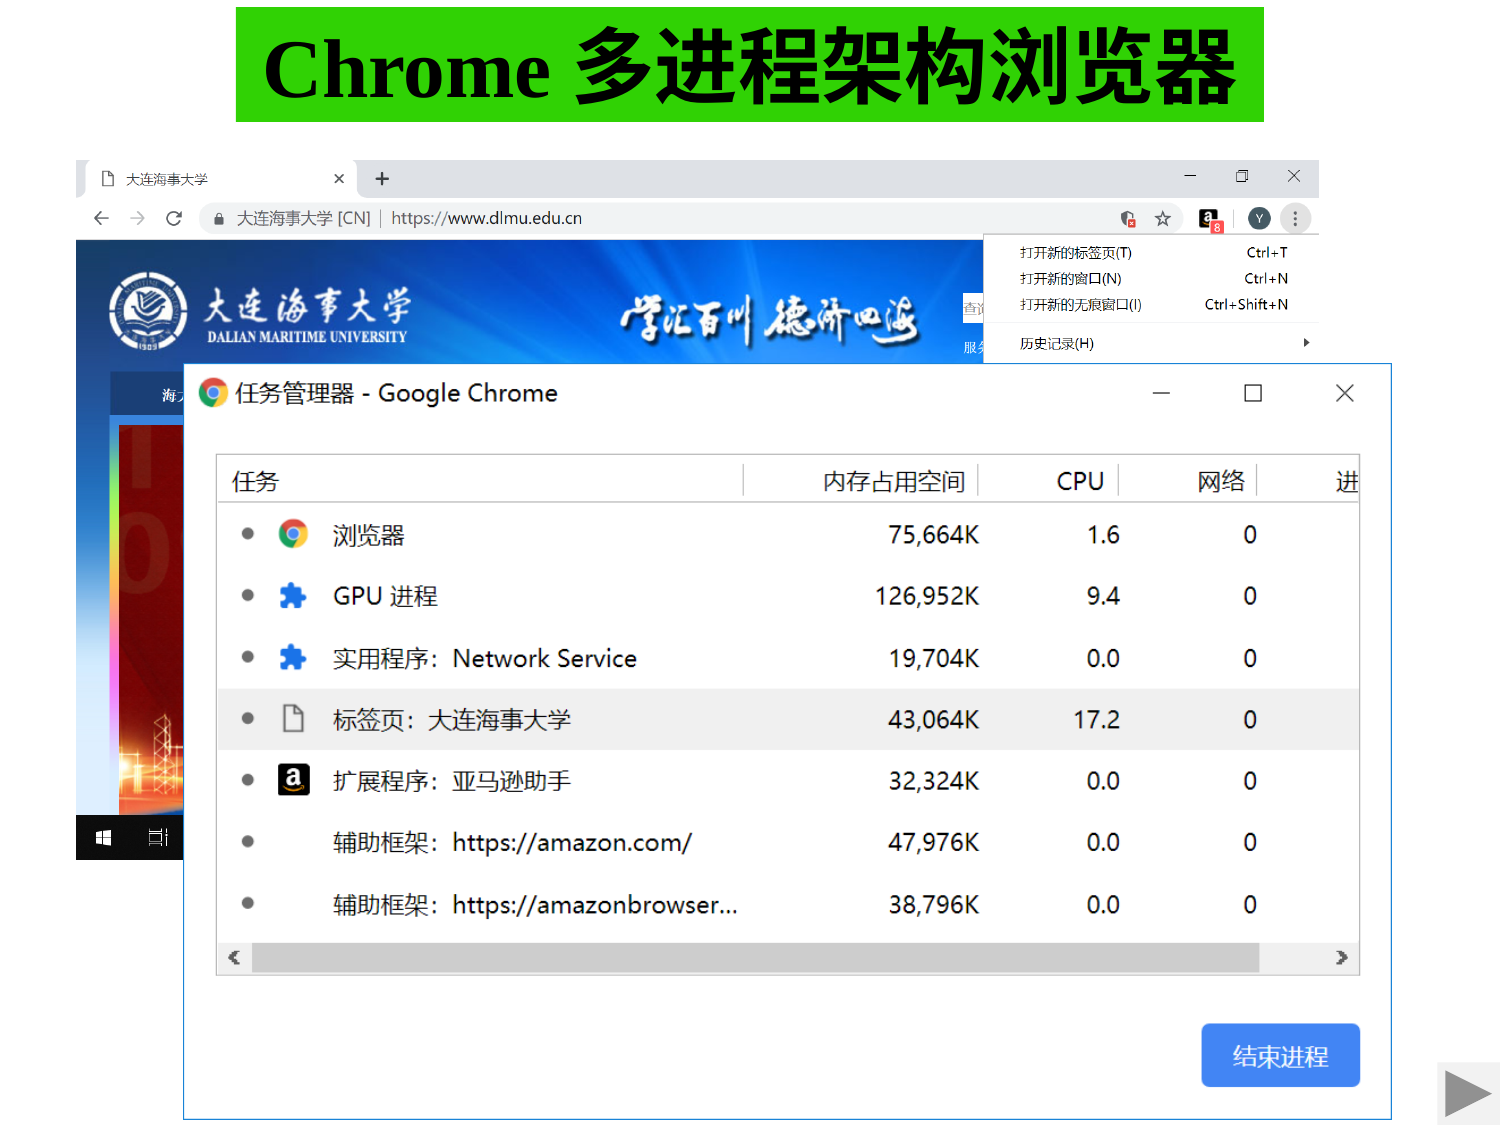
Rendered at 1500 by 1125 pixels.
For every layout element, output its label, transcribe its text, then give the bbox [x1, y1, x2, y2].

picture [76, 160, 1392, 1120]
text_box Chrome多进程架构浏览器 [235, 7, 1264, 122]
text_box [1437, 1062, 1500, 1125]
